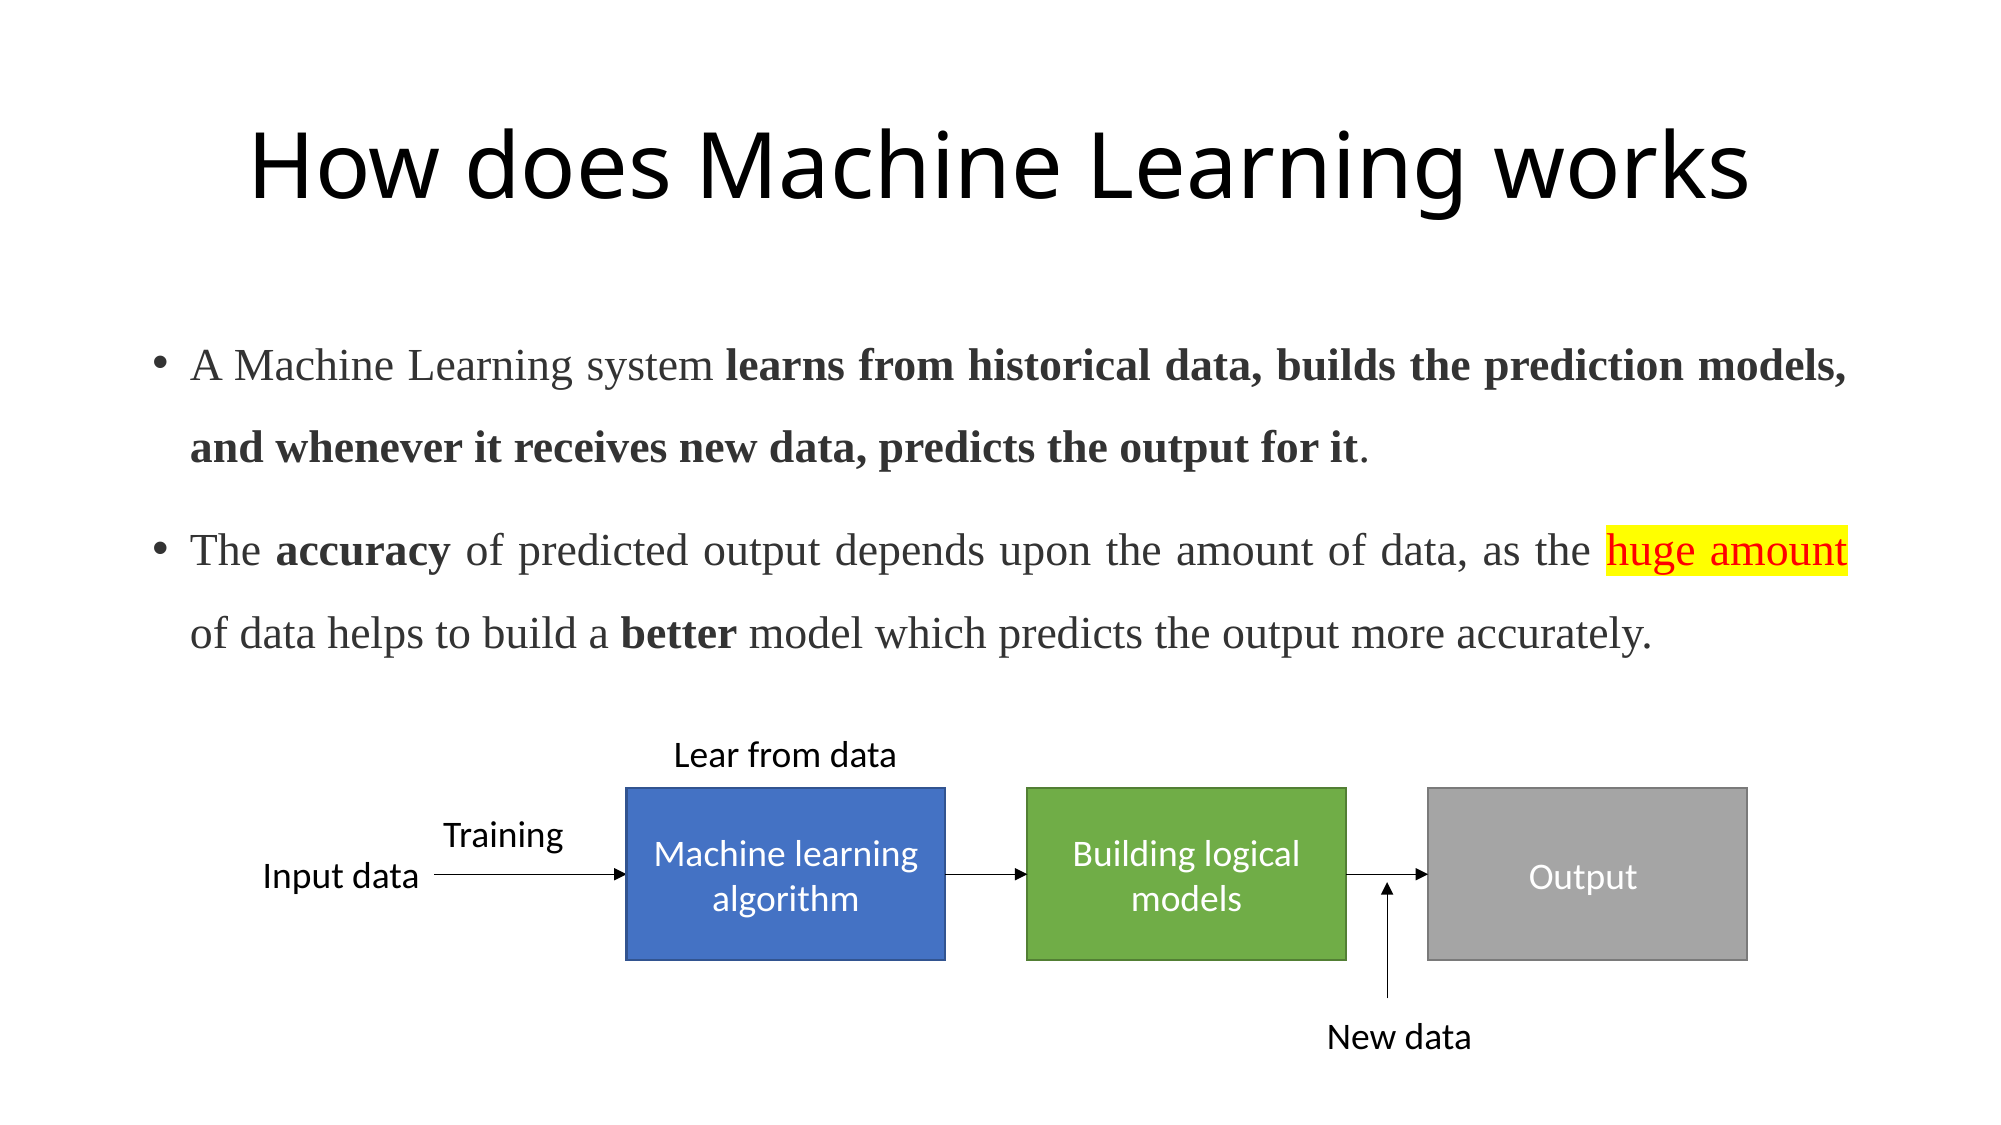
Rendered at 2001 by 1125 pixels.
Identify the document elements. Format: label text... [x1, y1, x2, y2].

text_box Input data [247, 843, 435, 904]
text_box Training [428, 802, 579, 863]
text_box Output [1427, 787, 1748, 961]
list A Machine Learning system learns from historical data, builds the prediction models, and whenever it receives new data, predicts the output for it. The accuracy of predicted output depends upon the amount of data, as the huge amount of data helps to build a better model which predicts the output more accurately. [137, 299, 1863, 1014]
title How does Machine Learning works [137, 59, 1863, 278]
text_box New data [1312, 1004, 1488, 1065]
text_box Machine learning algorithm [625, 787, 946, 961]
text_box Building logical models [1026, 787, 1347, 961]
text_box Lear from data [659, 722, 913, 783]
